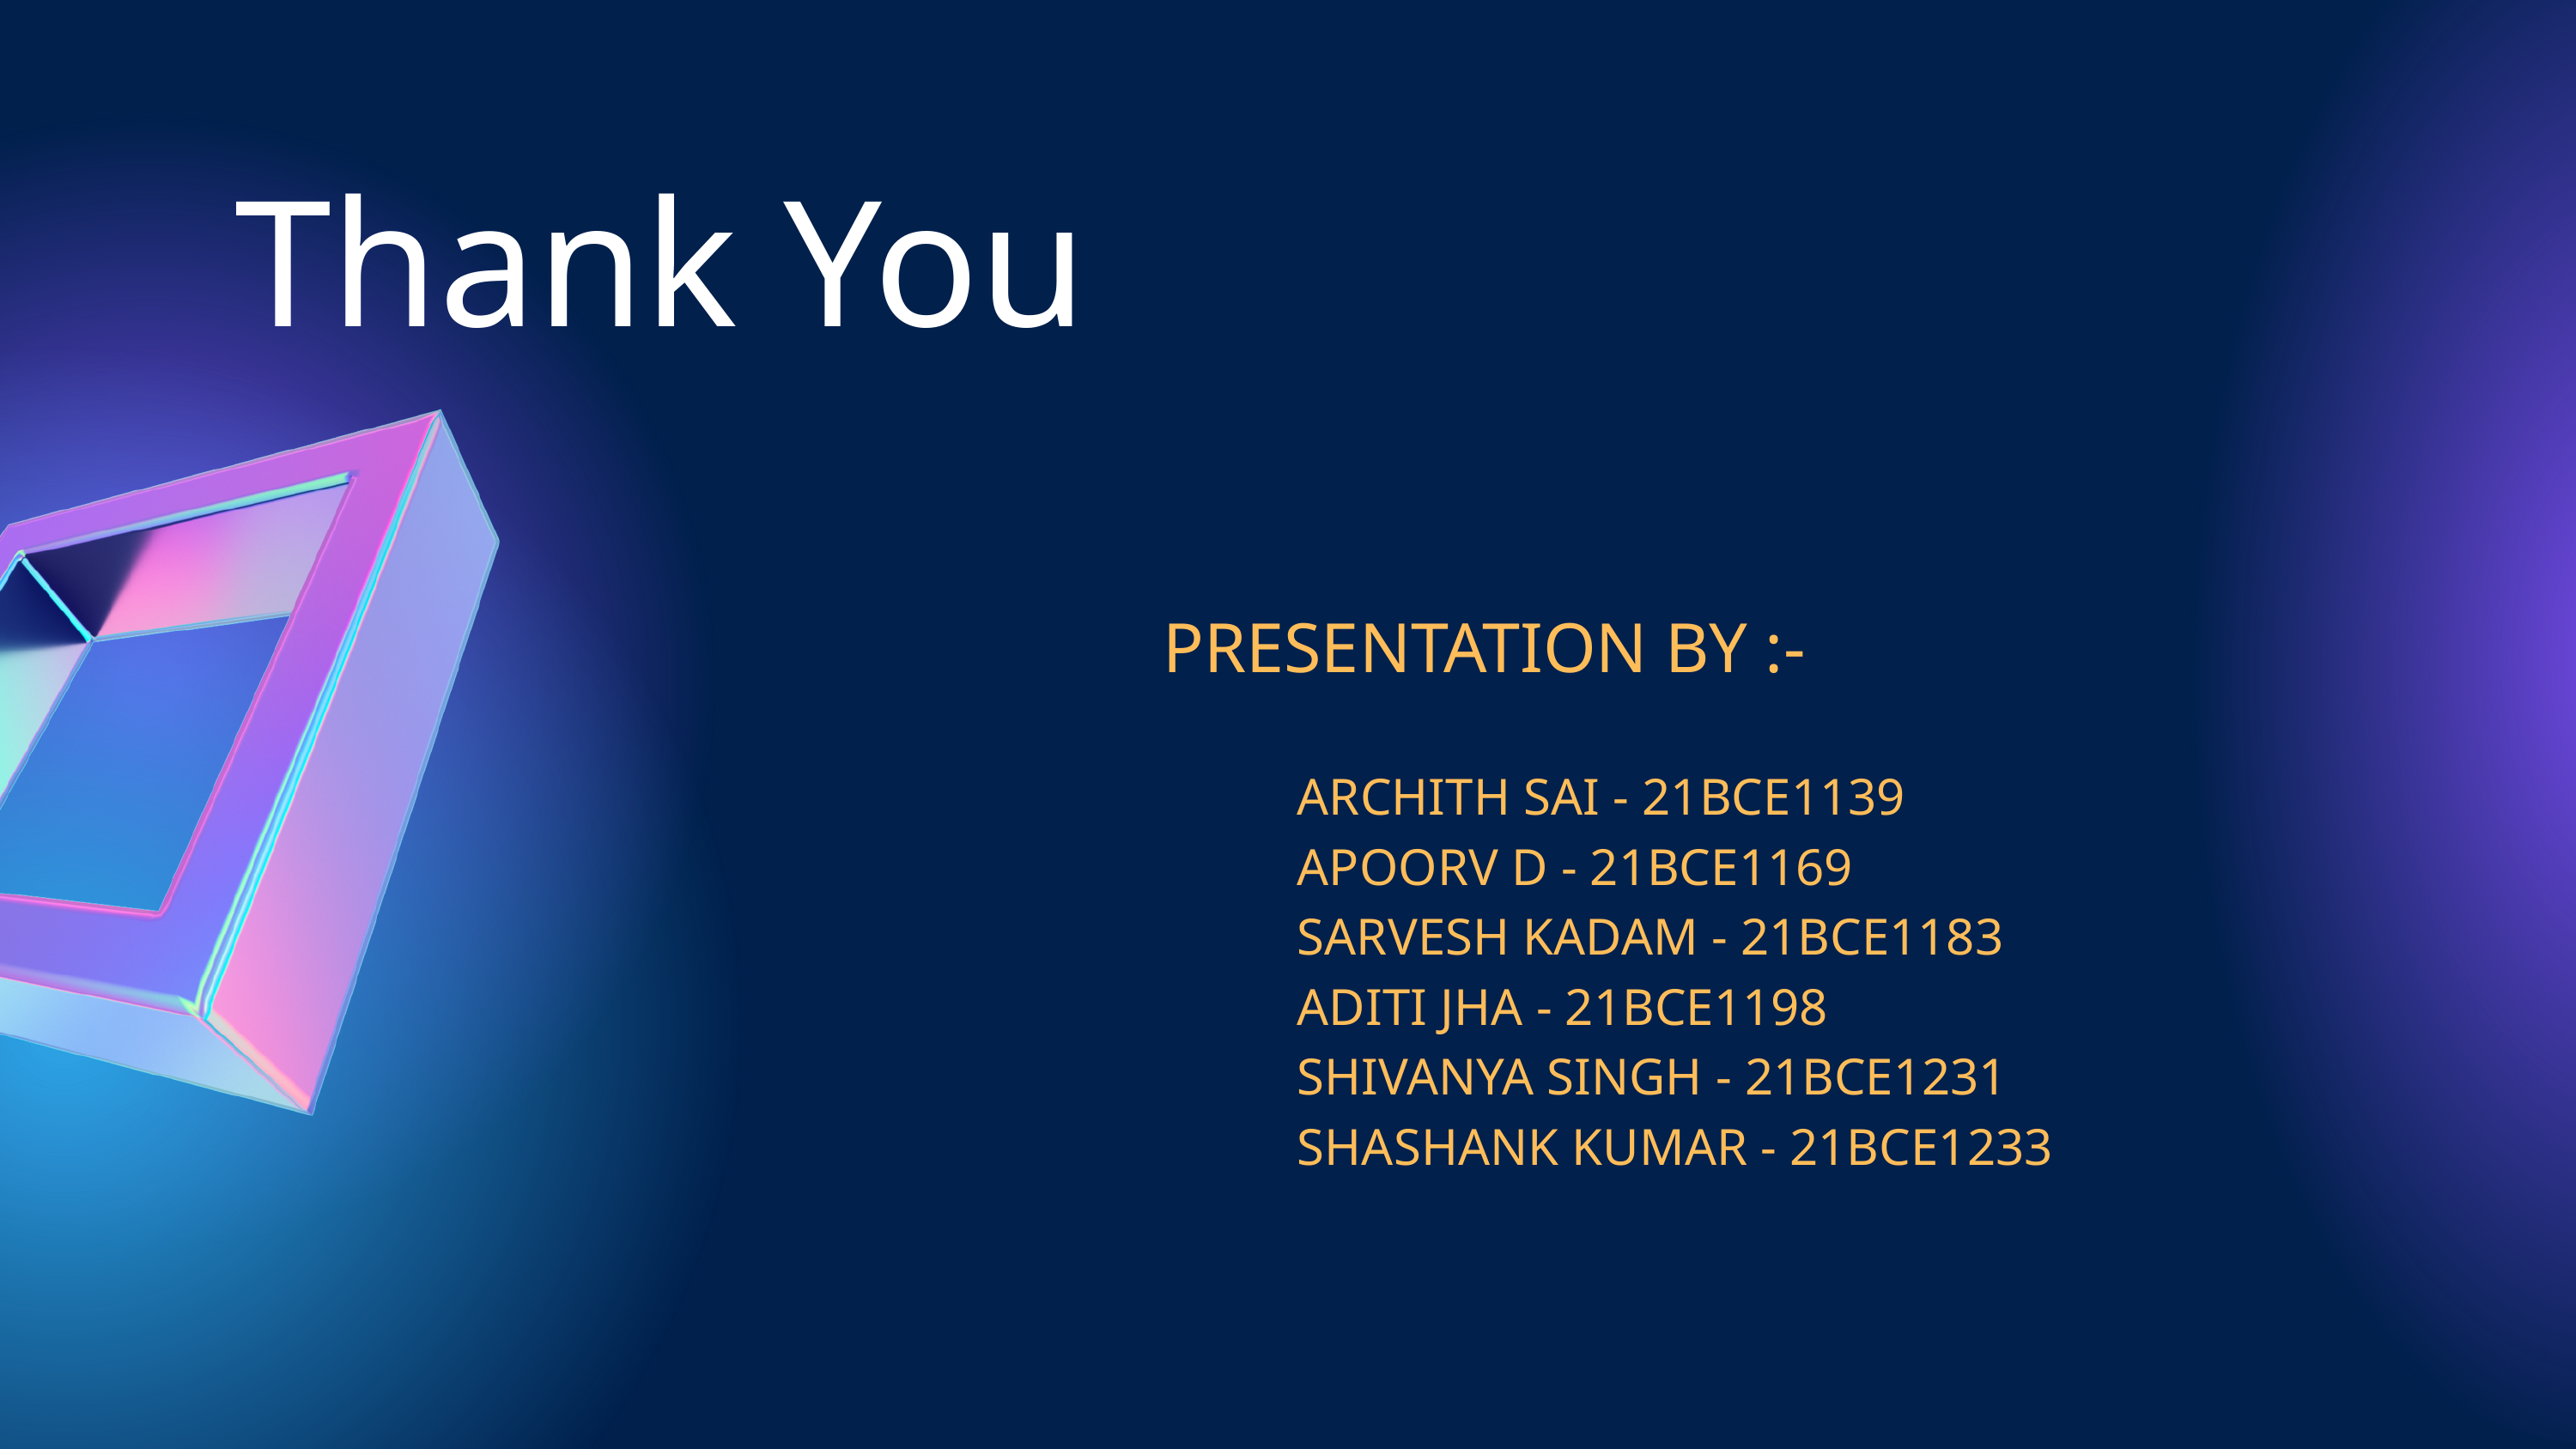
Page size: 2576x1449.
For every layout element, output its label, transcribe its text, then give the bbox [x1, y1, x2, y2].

picture [0, 59, 809, 1449]
picture [1828, 0, 2576, 1448]
text_box Thank You [776, 116, 1382, 361]
text_box PRESENTATION BY :- [1163, 591, 1824, 686]
text_box ARCHITH SAI - 21BCE1139 APOORV D - 21BCE1169 SARVESH KADAM - 21BCE1183 ADITI JHA - 21BCE1198 SHIVANYA SINGH - 21BCE1231 SHASHANK KUMAR - 21BCE1233 [1297, 755, 1824, 1175]
